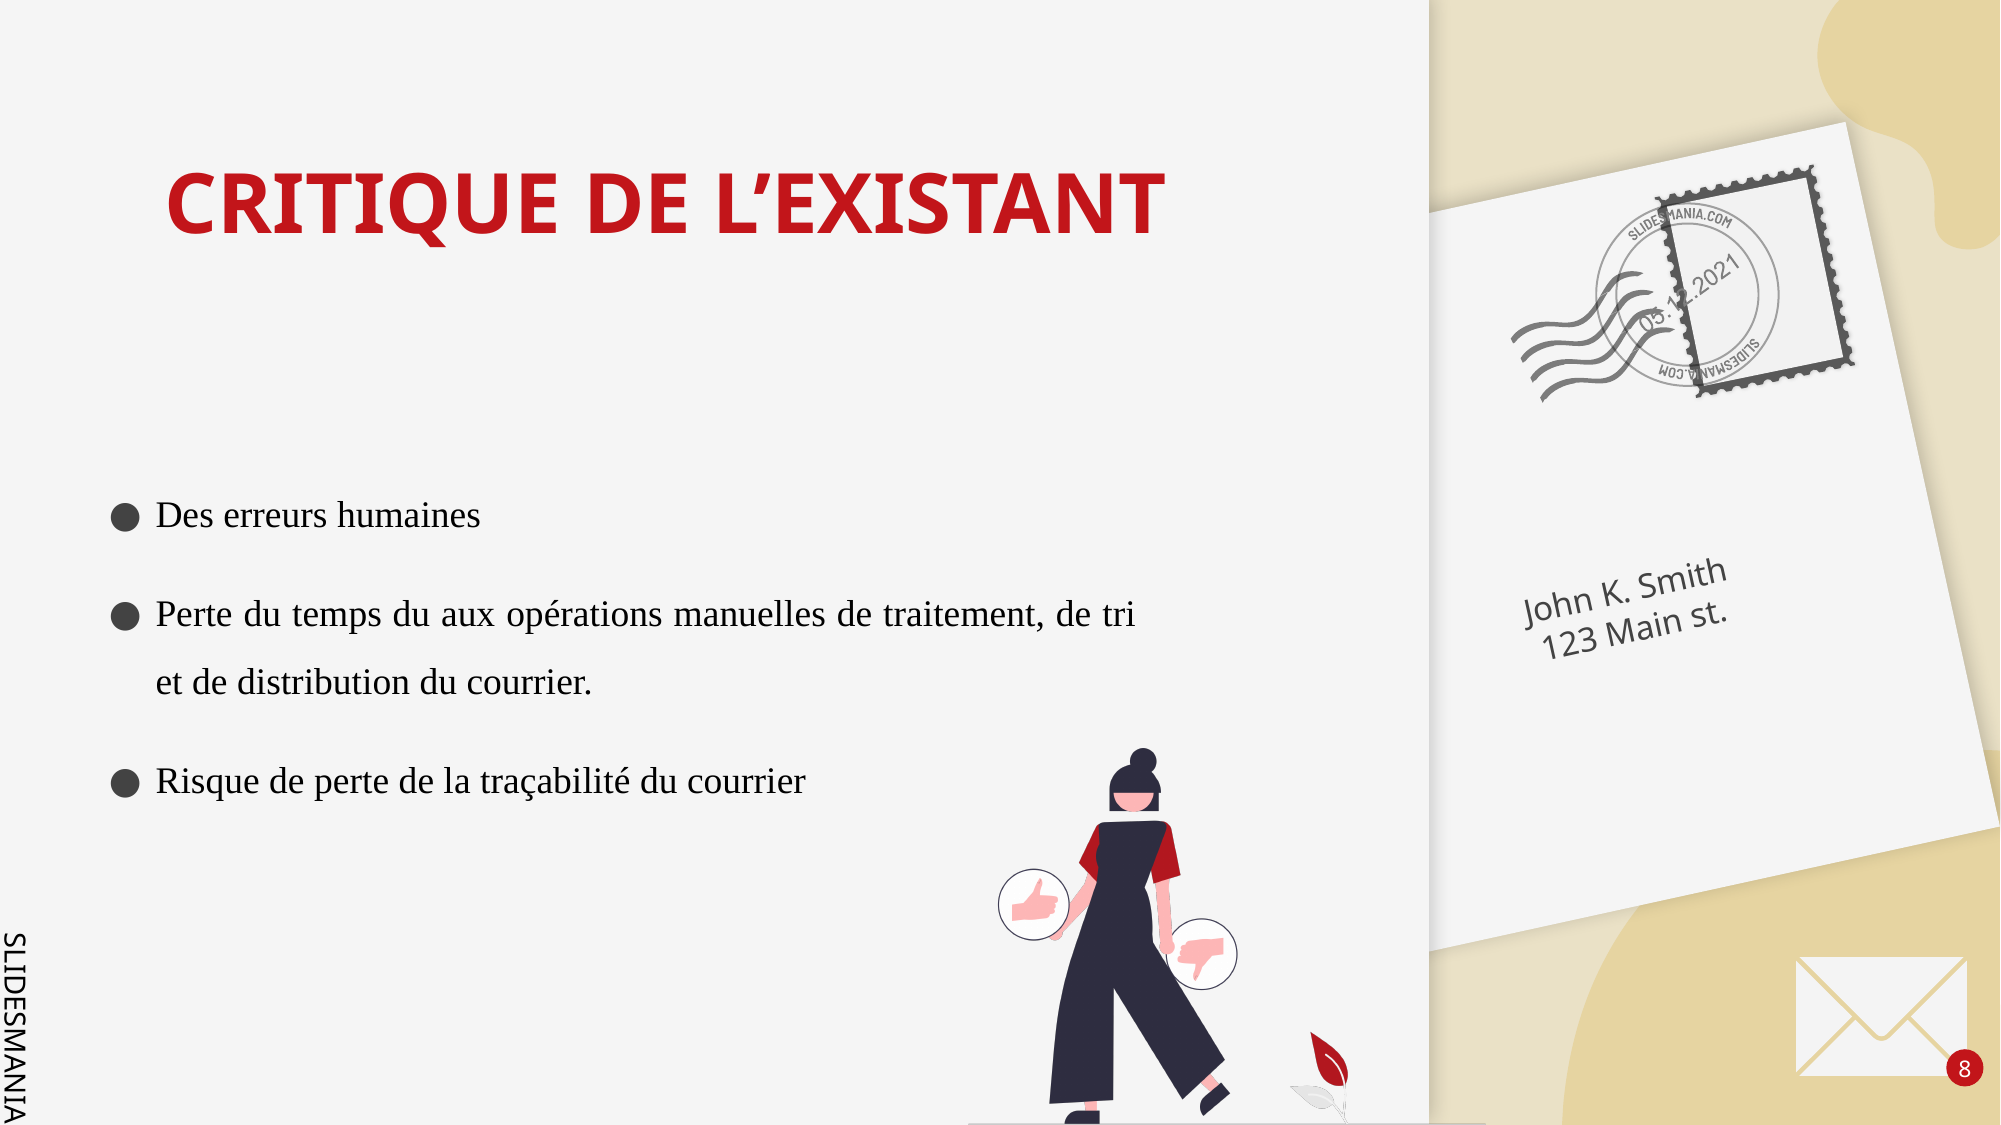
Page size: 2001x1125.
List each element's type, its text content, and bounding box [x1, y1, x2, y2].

picture [968, 748, 1486, 1125]
text_box John K. Smith 123 Main st. [1462, 520, 1796, 697]
title CRITIQUE DE L’EXISTANT [88, 129, 1245, 256]
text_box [1795, 956, 1984, 1087]
list Des erreurs humaines Perte du temps du aux opérations manuelles de traitement, de tri et de distribution du courrier. Risque de perte de la traçabilité du courrier [88, 447, 1246, 867]
